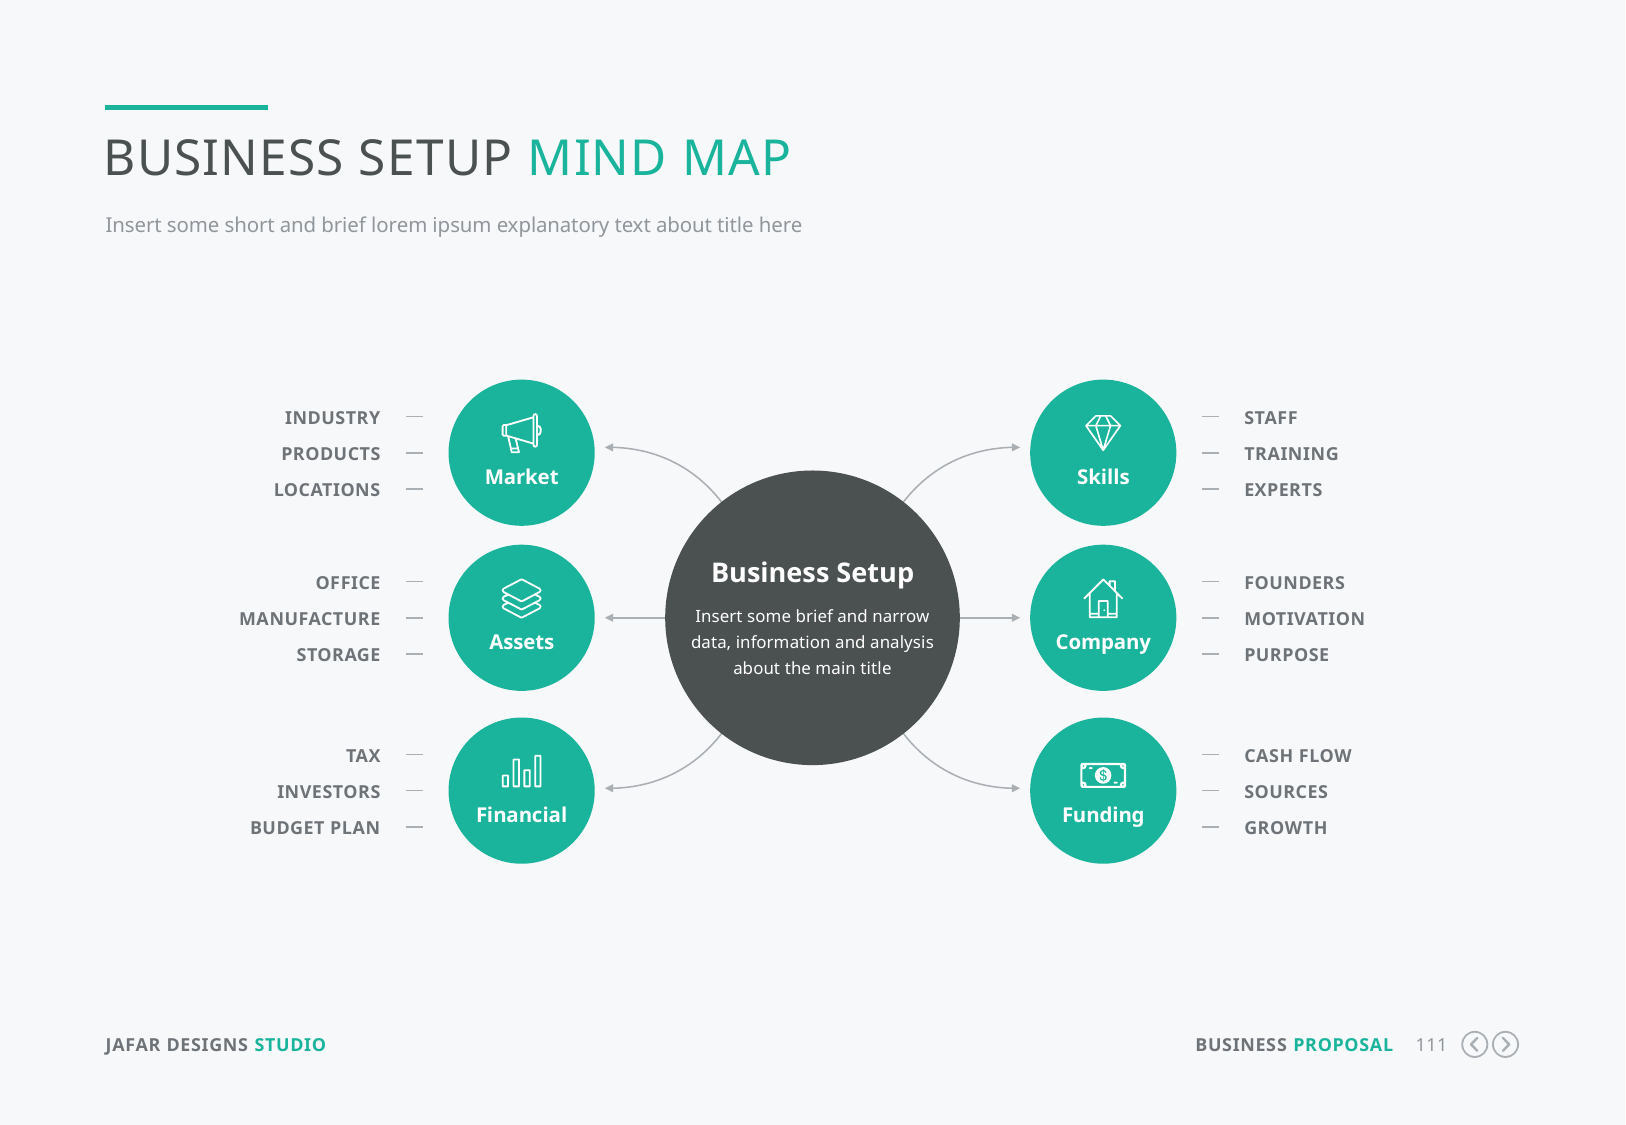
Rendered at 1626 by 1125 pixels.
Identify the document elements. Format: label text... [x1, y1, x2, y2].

list Insert some short and brief lorem ipsum explanatory text about title here [105, 209, 1519, 241]
text_box [447, 543, 596, 653]
text_box [1083, 578, 1124, 619]
text_box [447, 716, 596, 826]
text_box [1029, 378, 1178, 487]
text_box [664, 469, 961, 767]
text_box [604, 443, 721, 502]
text_box Funding [1037, 801, 1169, 827]
text_box [904, 443, 1021, 502]
text_box [534, 754, 542, 788]
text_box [180, 571, 423, 666]
text_box [523, 769, 531, 788]
text_box [501, 774, 509, 788]
text_box [1029, 716, 1178, 825]
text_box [690, 554, 935, 680]
text_box [457, 489, 587, 527]
text_box Assets [456, 628, 587, 654]
text_box [1029, 543, 1178, 652]
text_box [447, 378, 596, 488]
text_box [1038, 654, 1168, 692]
list Business setup mind map [103, 125, 1518, 188]
text_box [604, 734, 721, 793]
text_box [512, 758, 520, 788]
text_box [1085, 415, 1122, 452]
text_box [1038, 827, 1168, 865]
text_box Market [456, 463, 587, 489]
text_box [1080, 762, 1127, 788]
text_box [904, 734, 1021, 793]
text_box Company [1037, 628, 1169, 654]
text_box [501, 413, 542, 454]
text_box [1202, 571, 1444, 666]
text_box [456, 654, 587, 692]
text_box [457, 827, 587, 865]
text_box Skills [1037, 463, 1169, 489]
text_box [1202, 406, 1444, 501]
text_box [180, 406, 423, 501]
text_box Financial [456, 801, 587, 827]
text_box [1202, 744, 1444, 839]
text_box [1038, 489, 1168, 527]
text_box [180, 744, 423, 839]
text_box [501, 578, 542, 619]
